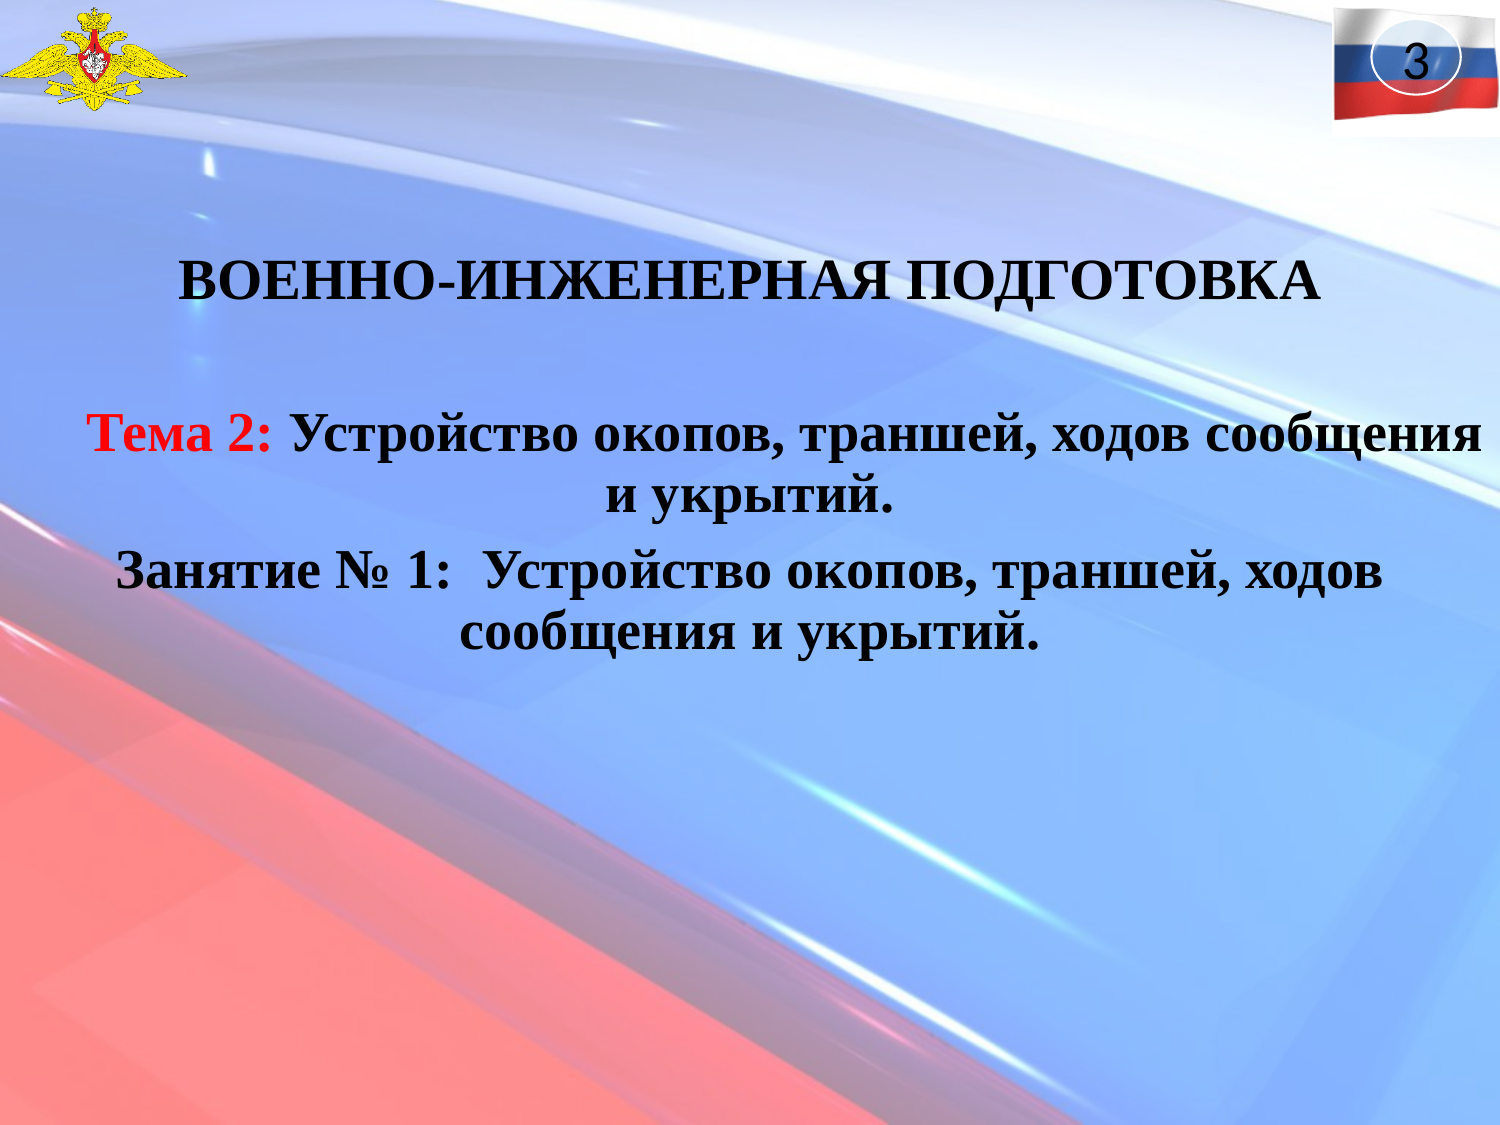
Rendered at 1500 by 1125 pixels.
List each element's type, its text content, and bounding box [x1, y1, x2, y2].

picture [1332, 0, 1500, 137]
picture [0, 0, 188, 135]
list ВОЕННО-ИНЖЕНЕРНАЯ ПОДГОТОВКА Тема 2: Устройство окопов, траншей, ходов сообщения и укрытий. Занятие № 1: Устройство окопов, траншей, ходов сообщения и укрытий. [0, 0, 1500, 1125]
